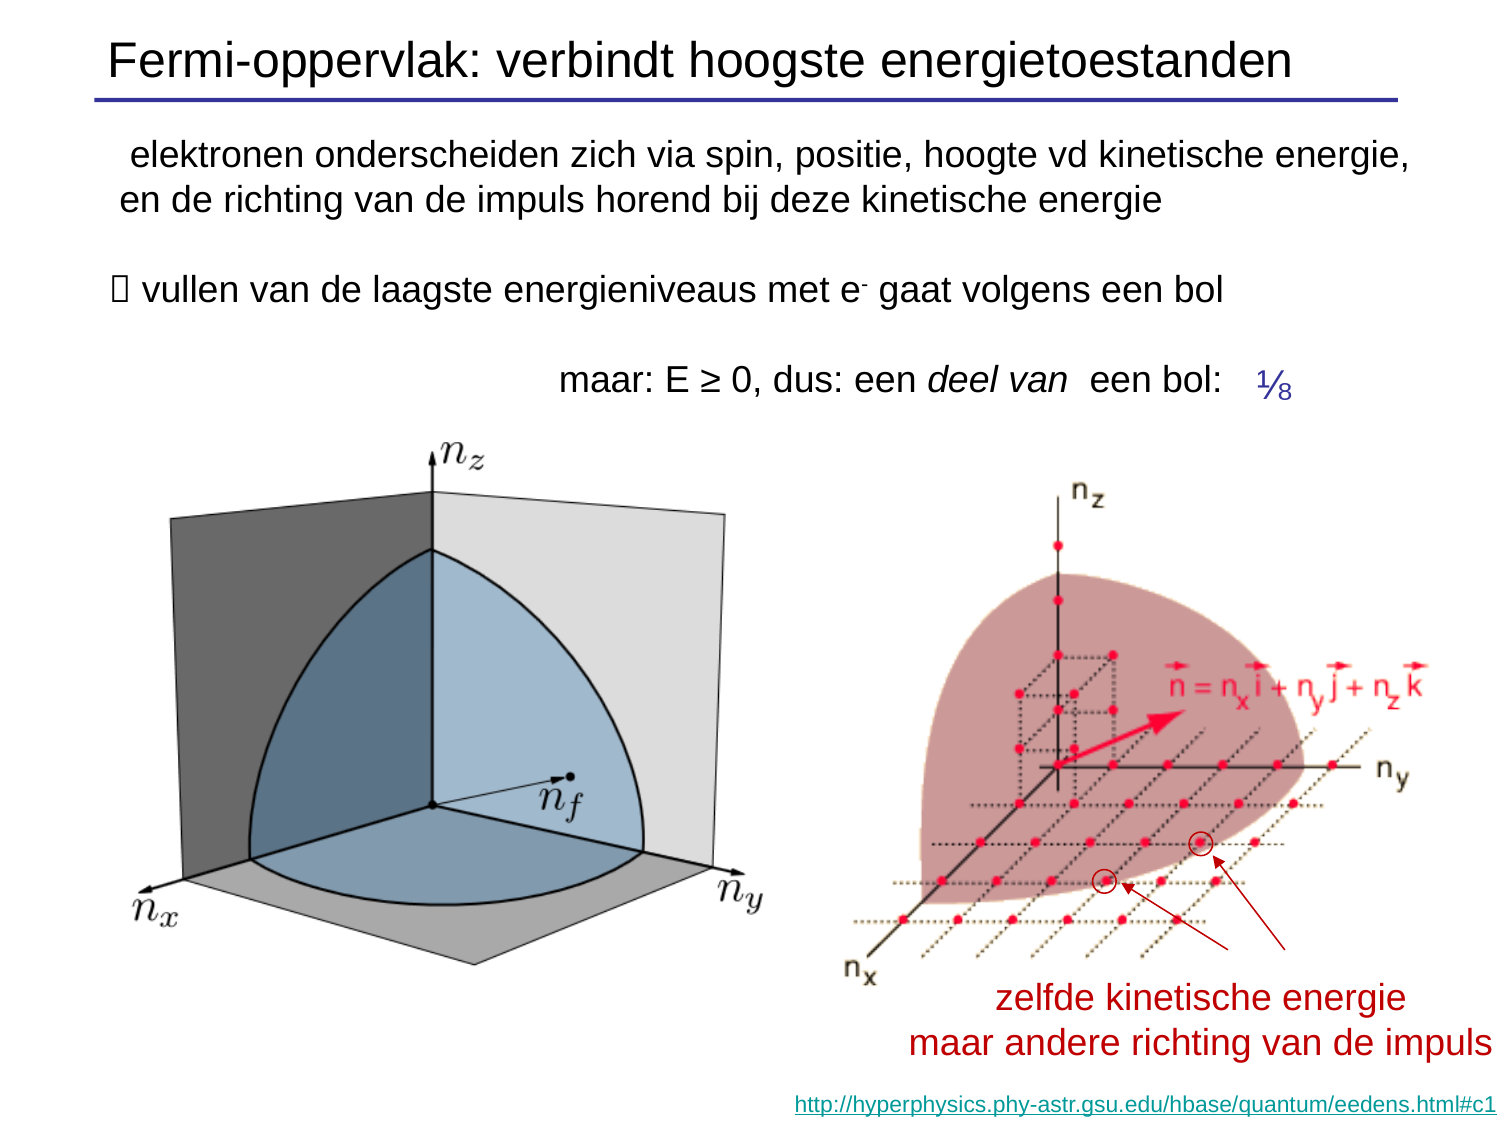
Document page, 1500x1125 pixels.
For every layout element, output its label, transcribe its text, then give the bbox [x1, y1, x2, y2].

picture [832, 467, 1445, 831]
text_box Fermi-oppervlak: verbindt hoogste energietoestanden [93, 7, 1411, 108]
text_box [780, 453, 1388, 950]
text_box elektronen onderscheiden zich via spin, positie, hoogte vd kinetische energie, en de richting van de impuls horend bij deze kinetische energie  vullen van de laagste energieniveaus met e- gaat volgens een bol maar: E ≥ 0, dus: een deel van een bol: [94, 78, 1437, 453]
text_box http://hyperphysics.phy-astr.gsu.edu/hbase/quantum/eedens.html#c1 [41, 1082, 1500, 1125]
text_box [793, 831, 1500, 1072]
text_box ⅛ [1241, 350, 1306, 415]
picture [111, 437, 775, 968]
